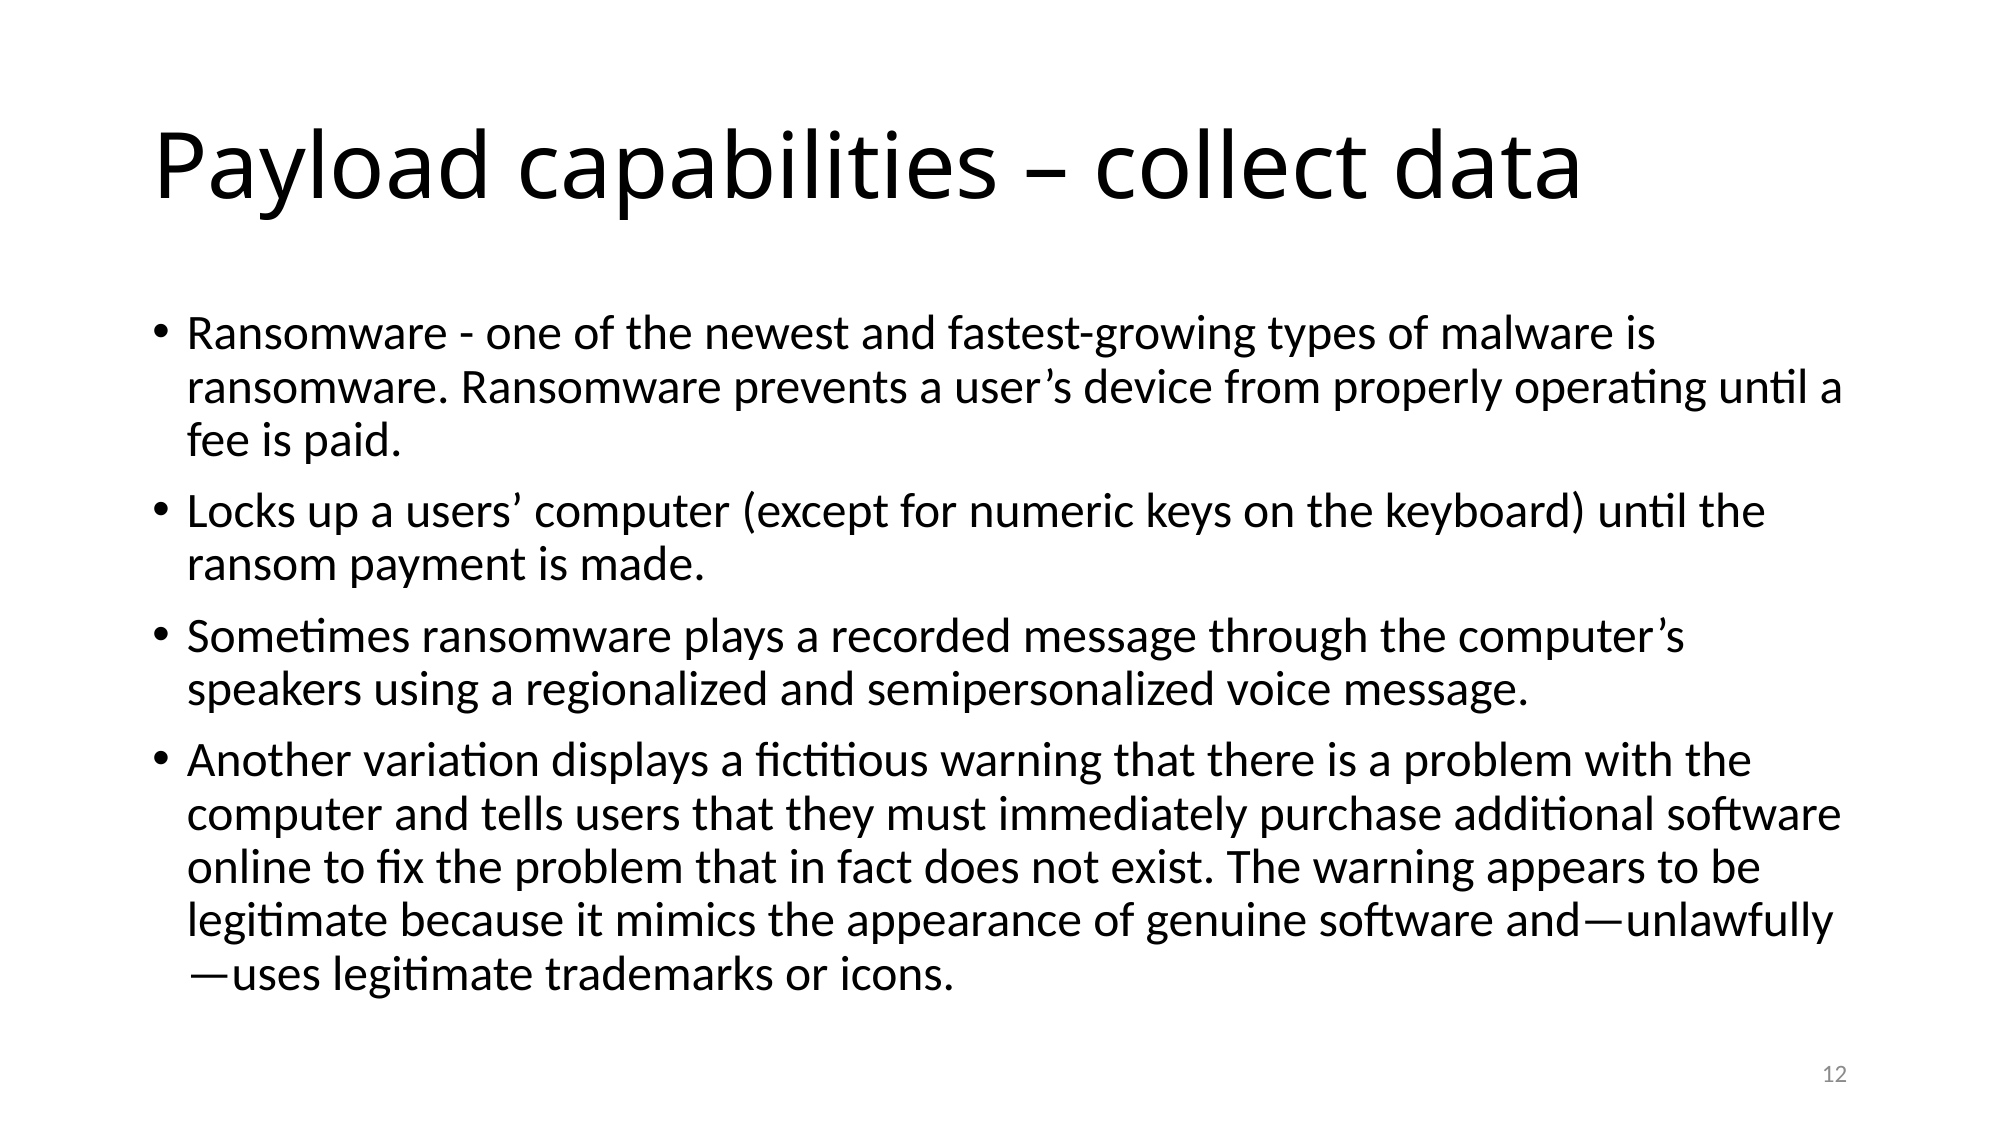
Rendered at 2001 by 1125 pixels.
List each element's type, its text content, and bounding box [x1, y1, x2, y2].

title Payload capabilities – collect data [137, 59, 1863, 278]
slide_number 12 [1412, 1042, 1863, 1103]
list Ransomware - one of the newest and fastest-growing types of malware is ransomware. Ransomware prevents a user’s device from properly operating until a fee is paid. Locks up a users’ computer (except for numeric keys on the keyboard) until the ransom payment is made. Sometimes ransomware plays a recorded message through the computer’s speakers using a regionalized and semipersonalized voice message. Another variation displays a fictitious warning that there is a problem with the computer and tells users that they must immediately purchase additional software online to fix the problem that in fact does not exist. The warning appears to be legitimate because it mimics the appearance of genuine software and—unlawfully—uses legitimate trademarks or icons. [137, 299, 1863, 1014]
